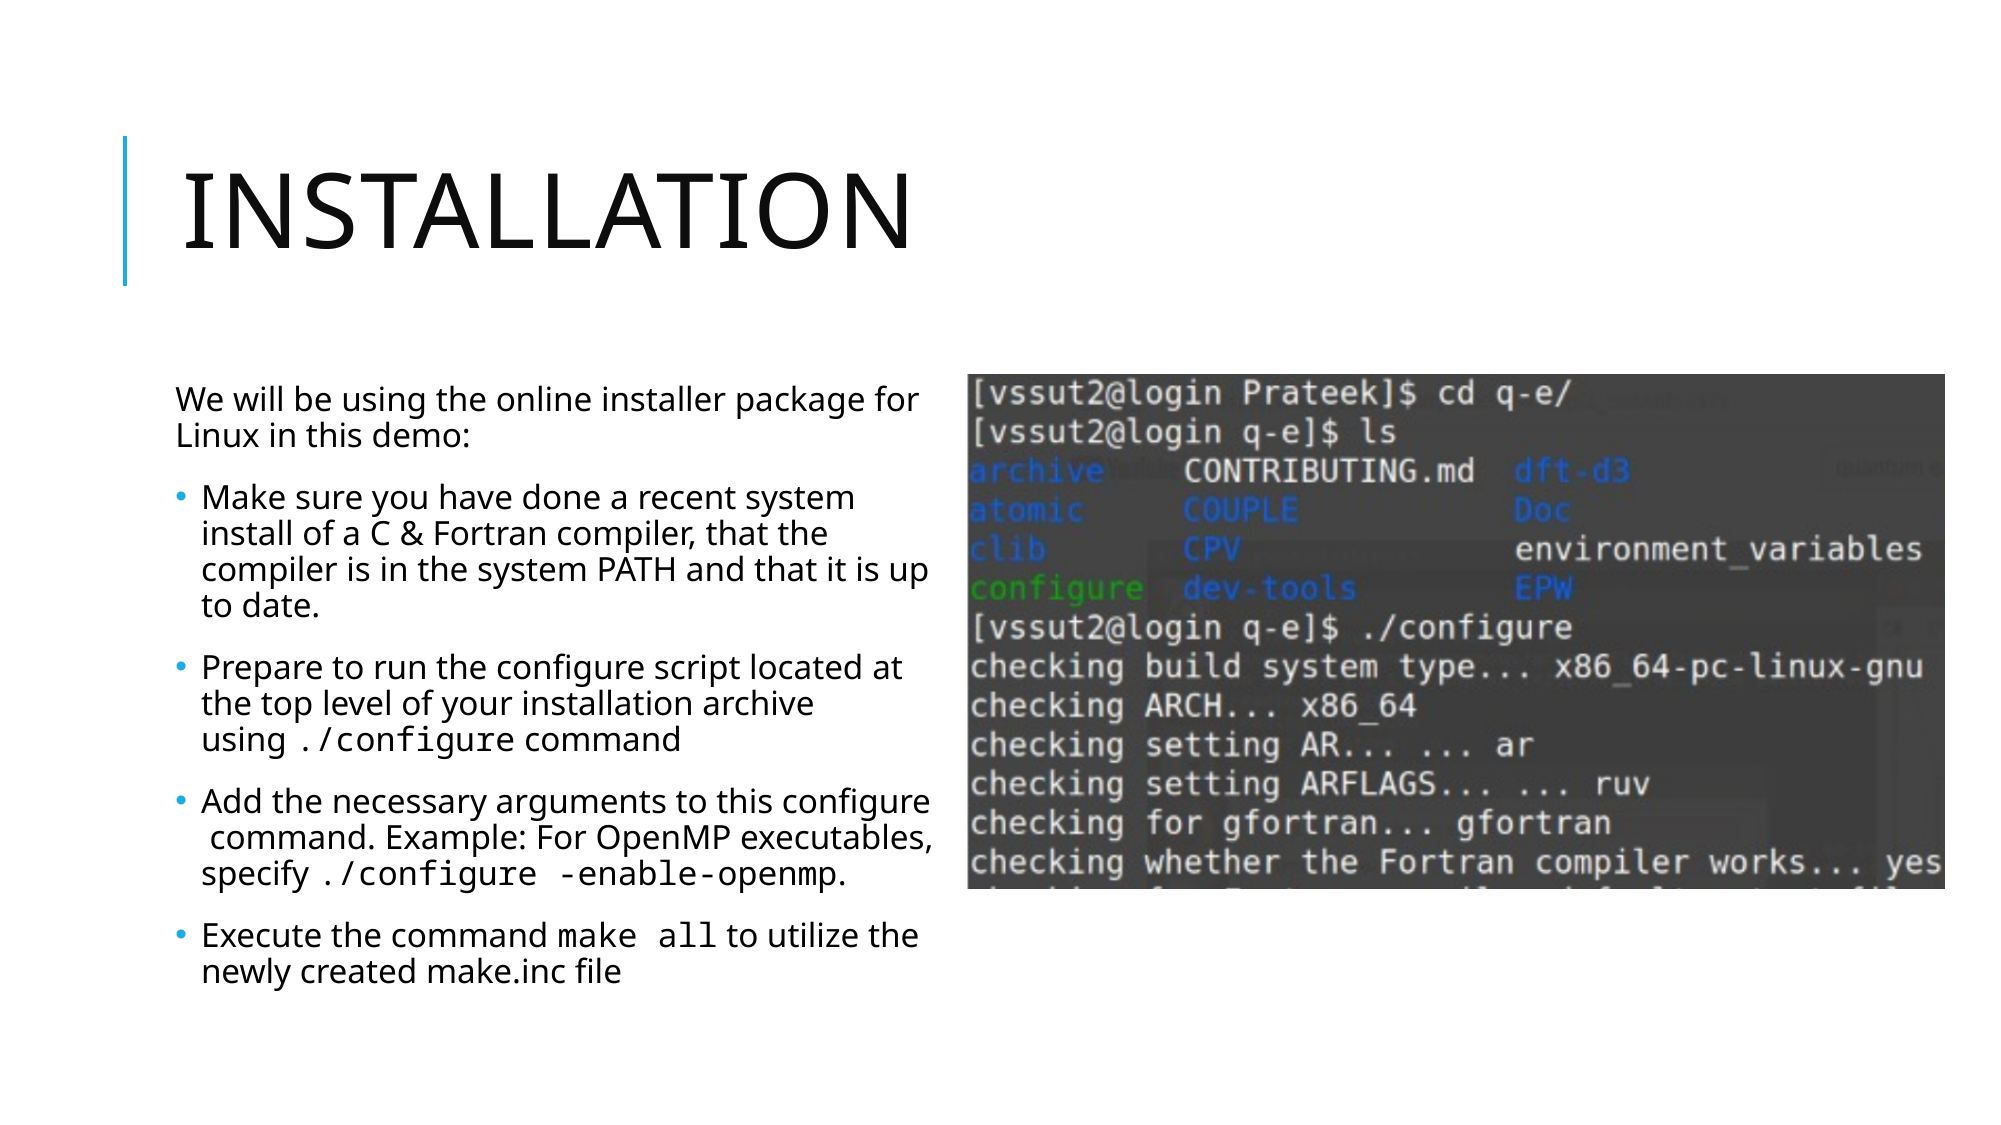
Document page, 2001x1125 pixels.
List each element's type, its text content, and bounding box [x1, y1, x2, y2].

title Installation [168, 96, 1763, 342]
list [964, 374, 1945, 889]
list We will be using the online installer package for Linux in this demo: Make sure you have done a recent system install of a C & Fortran compiler, that the compiler is in the system PATH and that it is up to date. Prepare to run the configure script located at the top level of your installation archive using ./configure command Add the necessary arguments to this configure command. Example: For OpenMP executables, specify ./configure -enable-openmp. Execute the command make all to utilize the newly created make.inc file [168, 375, 948, 1035]
